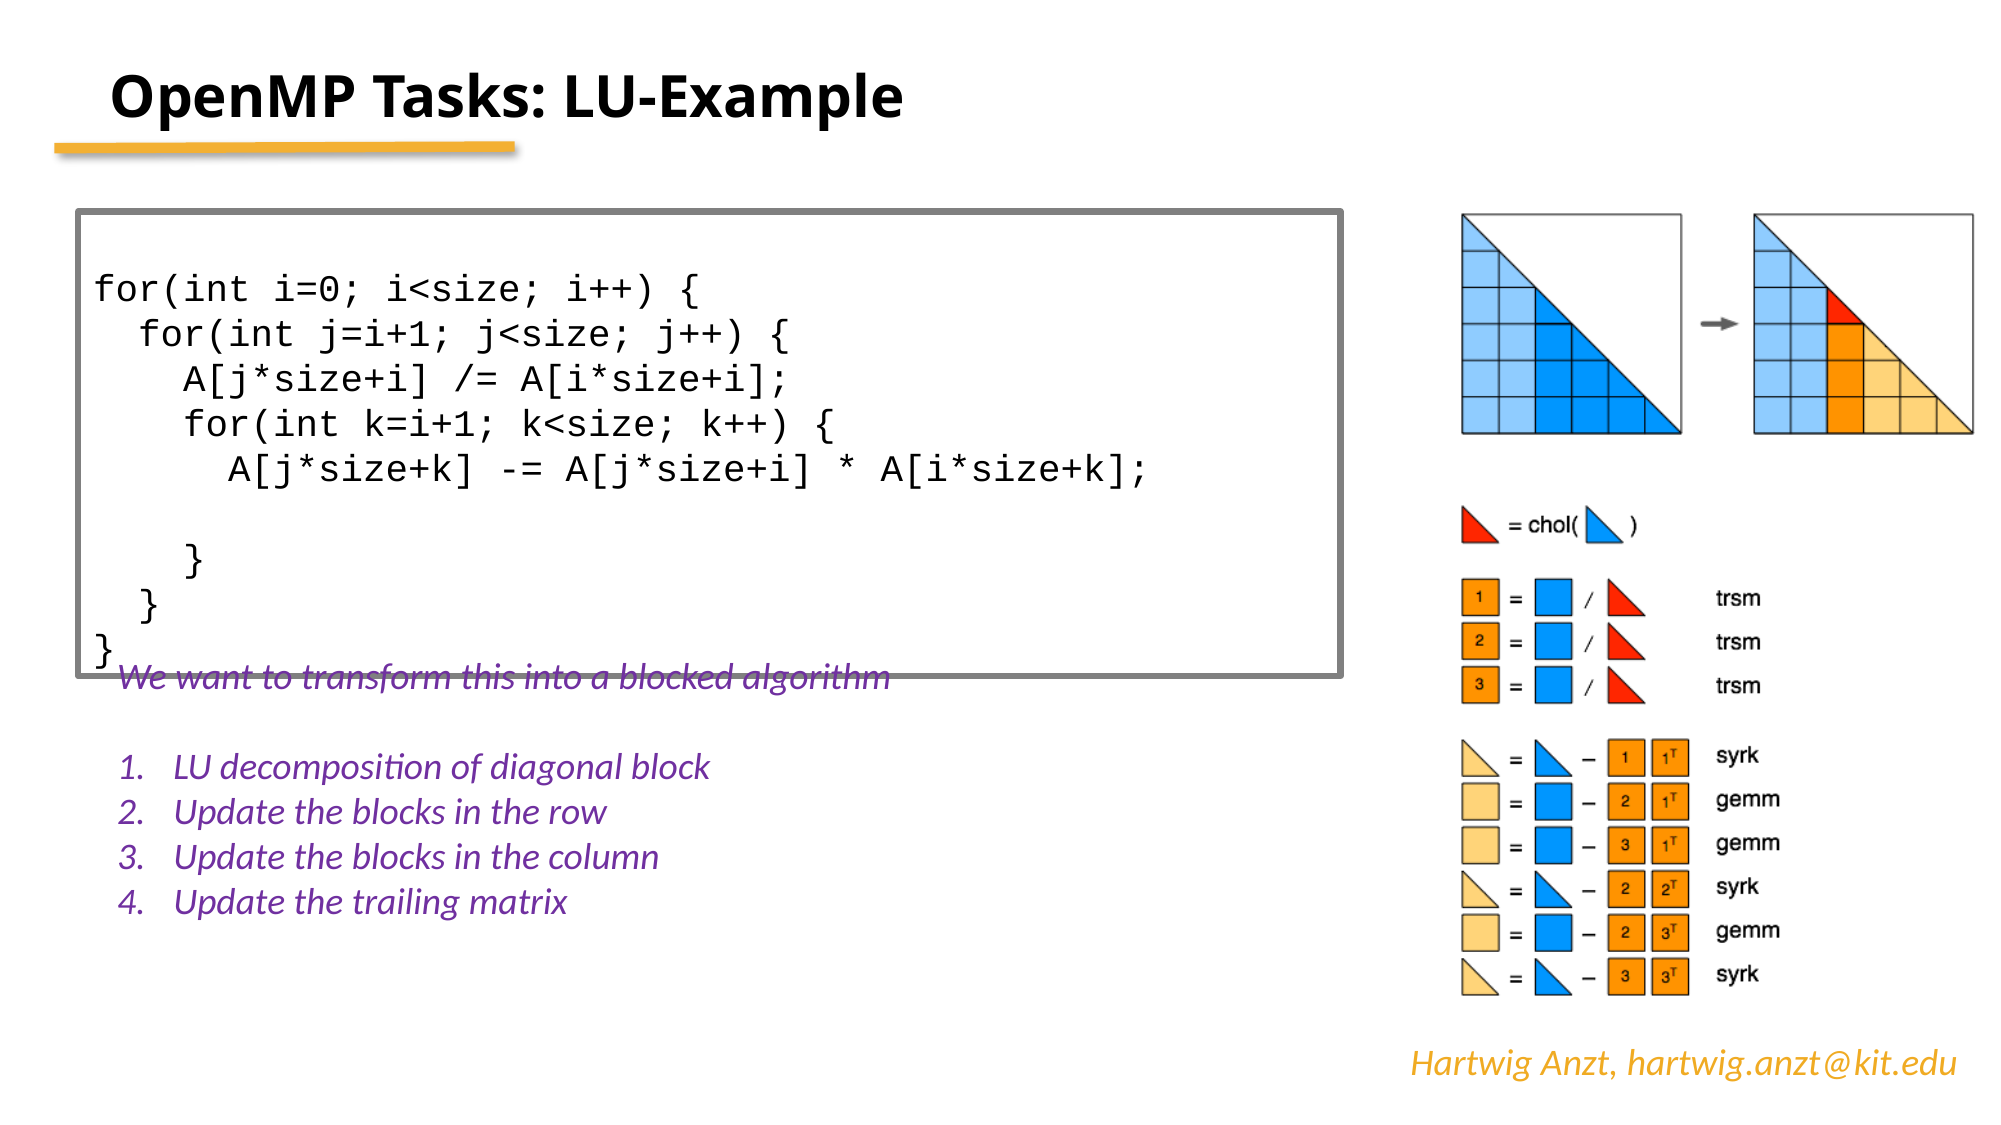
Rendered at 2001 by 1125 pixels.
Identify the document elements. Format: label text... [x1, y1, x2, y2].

text_box We want to transform this into a blocked algorithm LU decomposition of diagonal block Update the blocks in the row Update the blocks in the column Update the trailing matrix [102, 644, 1475, 1020]
text_box for(int i=0; i<size; i++) { for(int j=i+1; j<size; j++) { A[j*size+i] /= A[i*size+i]; for(int k=i+1; k<size; k++) { A[j*size+k] -= A[j*size+i] * A[i*size+k]; } } } [78, 211, 1341, 677]
picture [1459, 211, 1975, 997]
text_box OpenMP Tasks: LU-Example [94, 0, 1750, 212]
text_box Hartwig Anzt, hartwig.anzt@kit.edu [1395, 1030, 1974, 1091]
